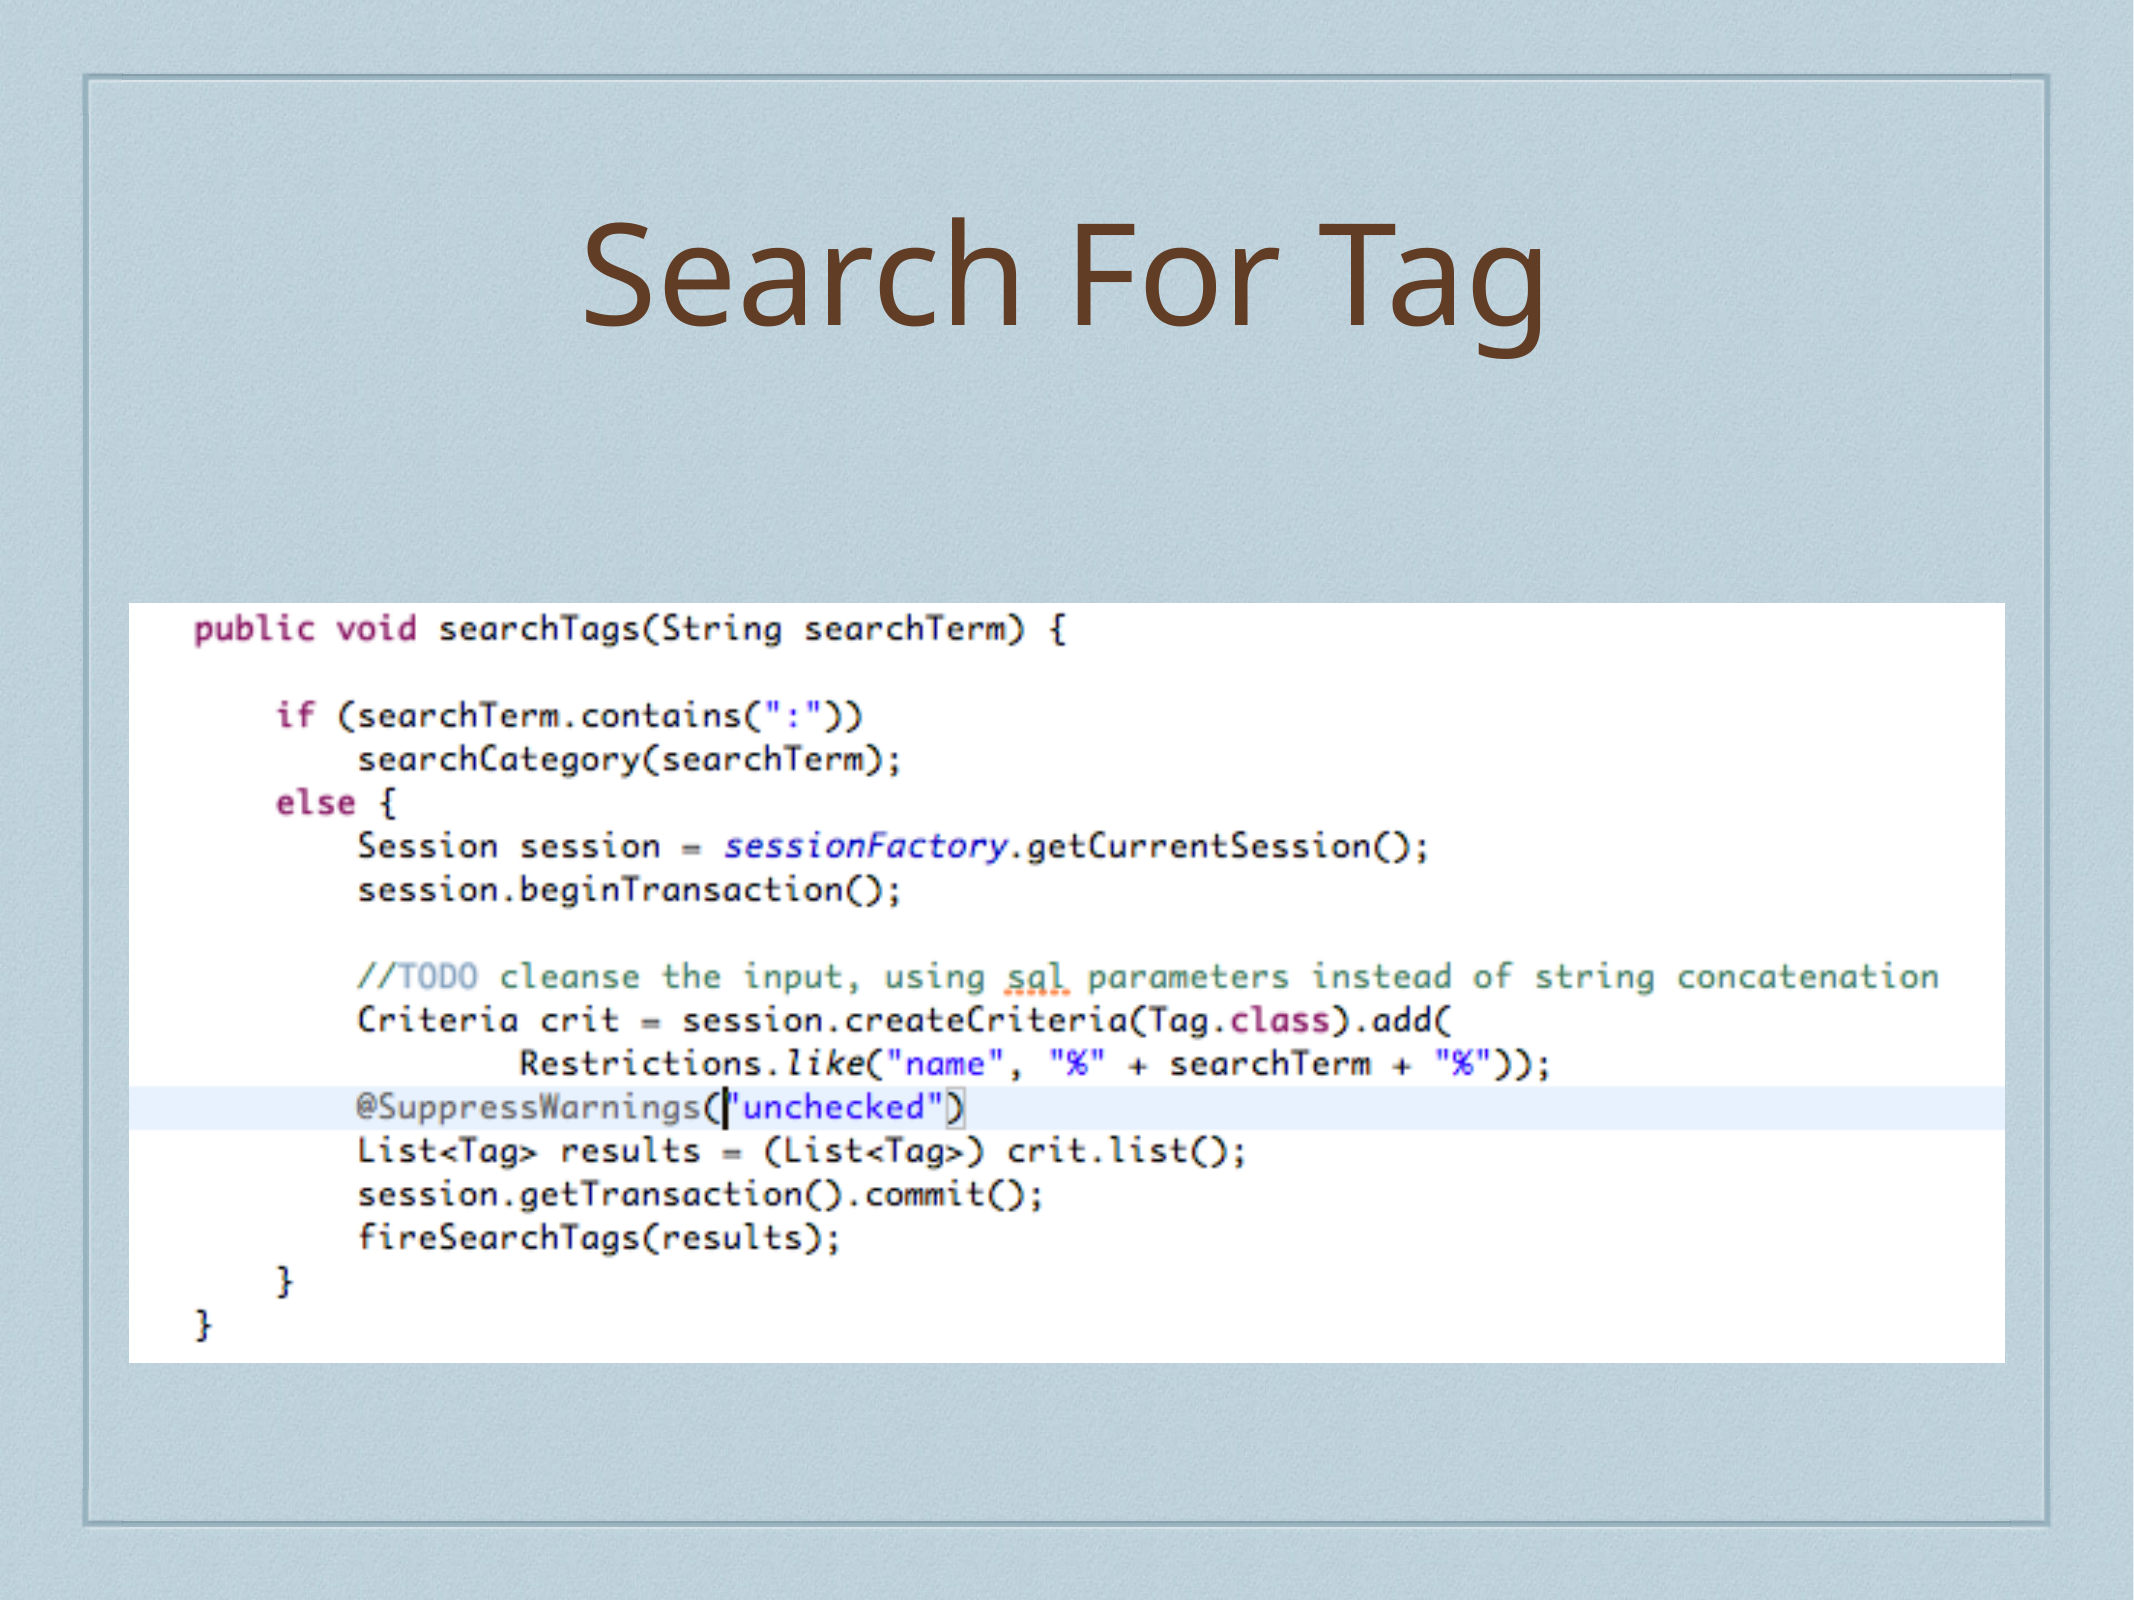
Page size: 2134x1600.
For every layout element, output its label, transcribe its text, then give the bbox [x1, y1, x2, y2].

title Search For Tag [170, 86, 1963, 451]
picture [0, 0, 2134, 1600]
